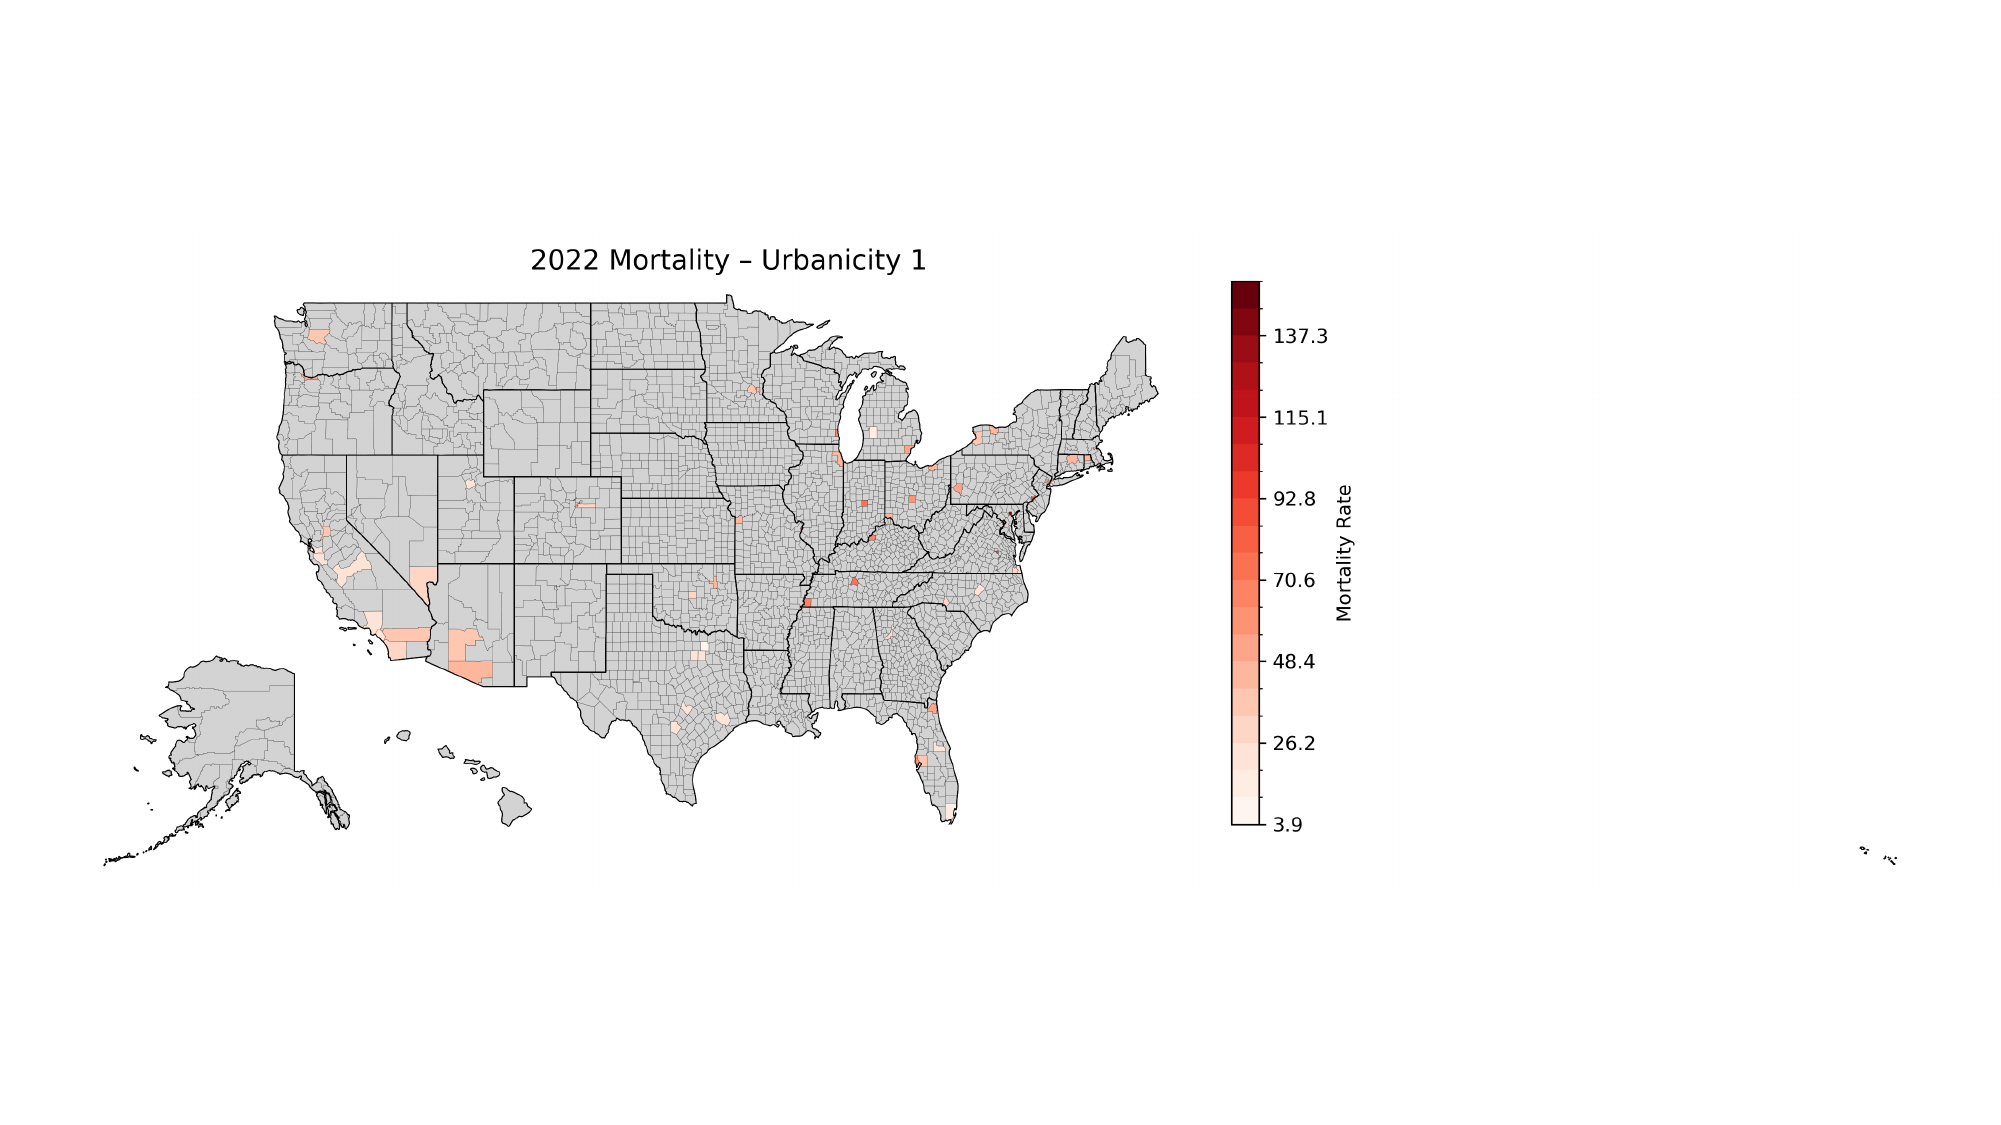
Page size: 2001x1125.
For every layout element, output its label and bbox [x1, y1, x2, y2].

picture [0, 234, 2000, 891]
